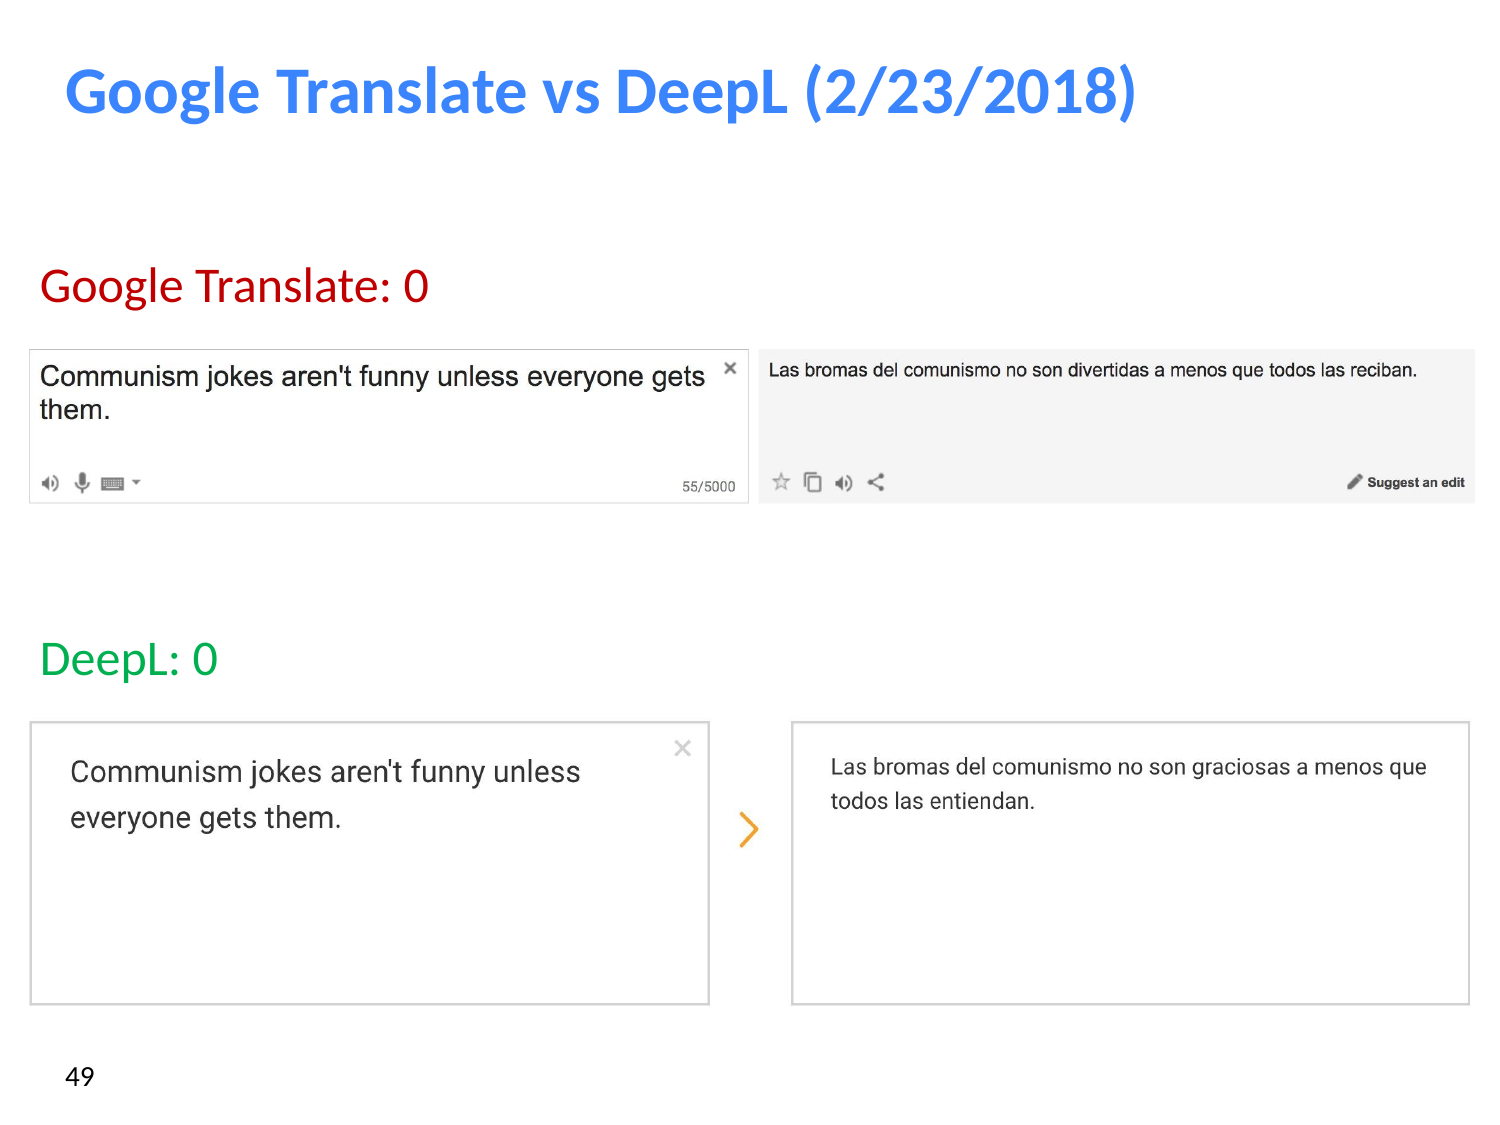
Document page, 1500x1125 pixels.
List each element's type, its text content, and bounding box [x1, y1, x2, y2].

picture [24, 344, 1476, 509]
list Google Translate: 0 [24, 244, 504, 320]
list DeepL: 0 [24, 617, 504, 693]
slide_number ‹#› [50, 1049, 375, 1125]
title Google Translate vs DeepL (2/23/2018) [50, 31, 1450, 135]
picture [24, 717, 1476, 1009]
